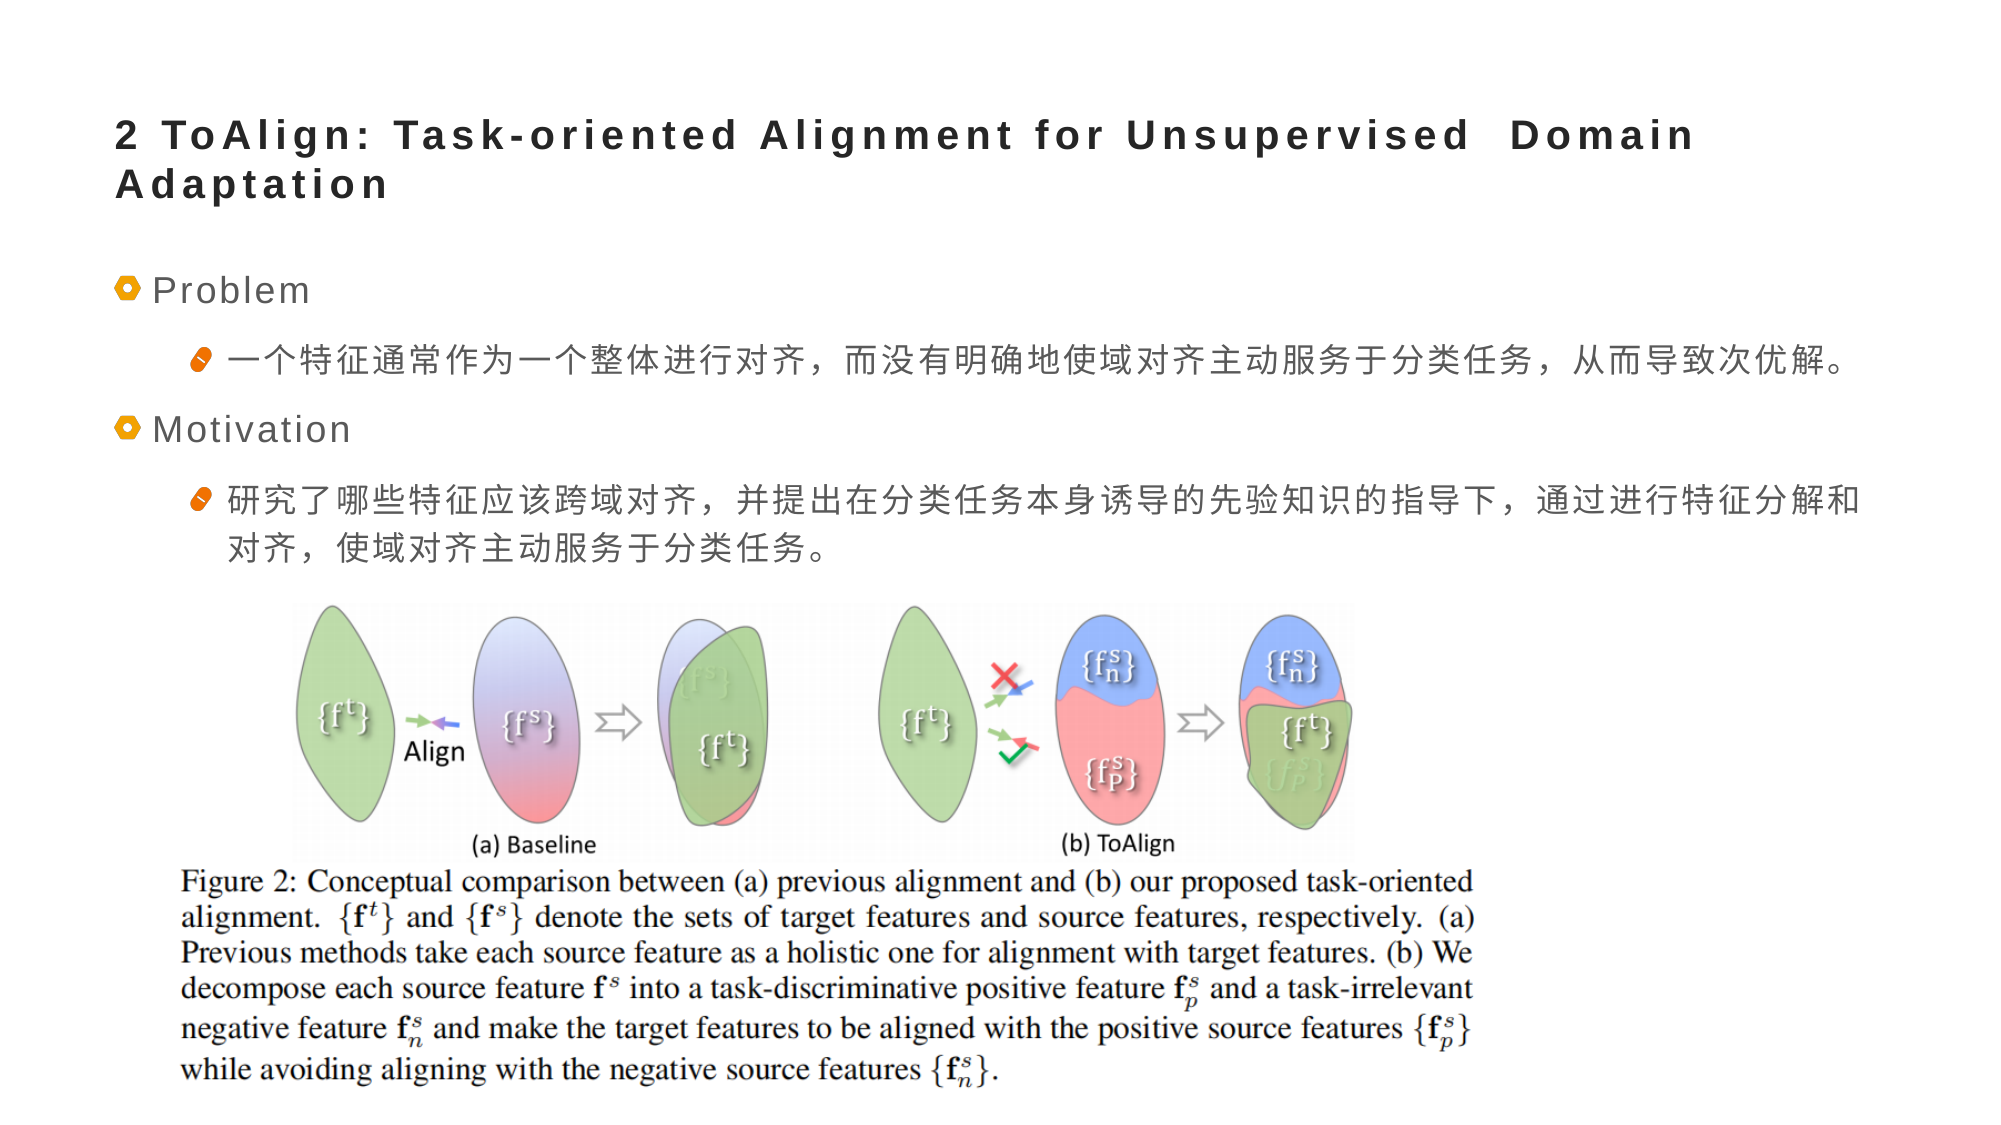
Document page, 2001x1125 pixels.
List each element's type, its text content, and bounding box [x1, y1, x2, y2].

picture [114, 414, 141, 441]
picture [189, 347, 213, 372]
title 2 ToAlign: Task-oriented Alignment for Unsupervised Domain Adaptation [99, 99, 1900, 216]
picture [189, 487, 213, 511]
list Problem 一个特征通常作为一个整体进行对齐，而没有明确地使域对齐主动服务于分类任务，从而导致次优解。 Motivation 研究了哪些特征应该跨域对齐，并提出在分类任务本身诱导的先验知识的指导下，通过进行特征分解和对齐，使域对齐主动服务于分类任务。 [99, 244, 1900, 1026]
picture [161, 579, 1494, 1096]
picture [114, 274, 141, 302]
